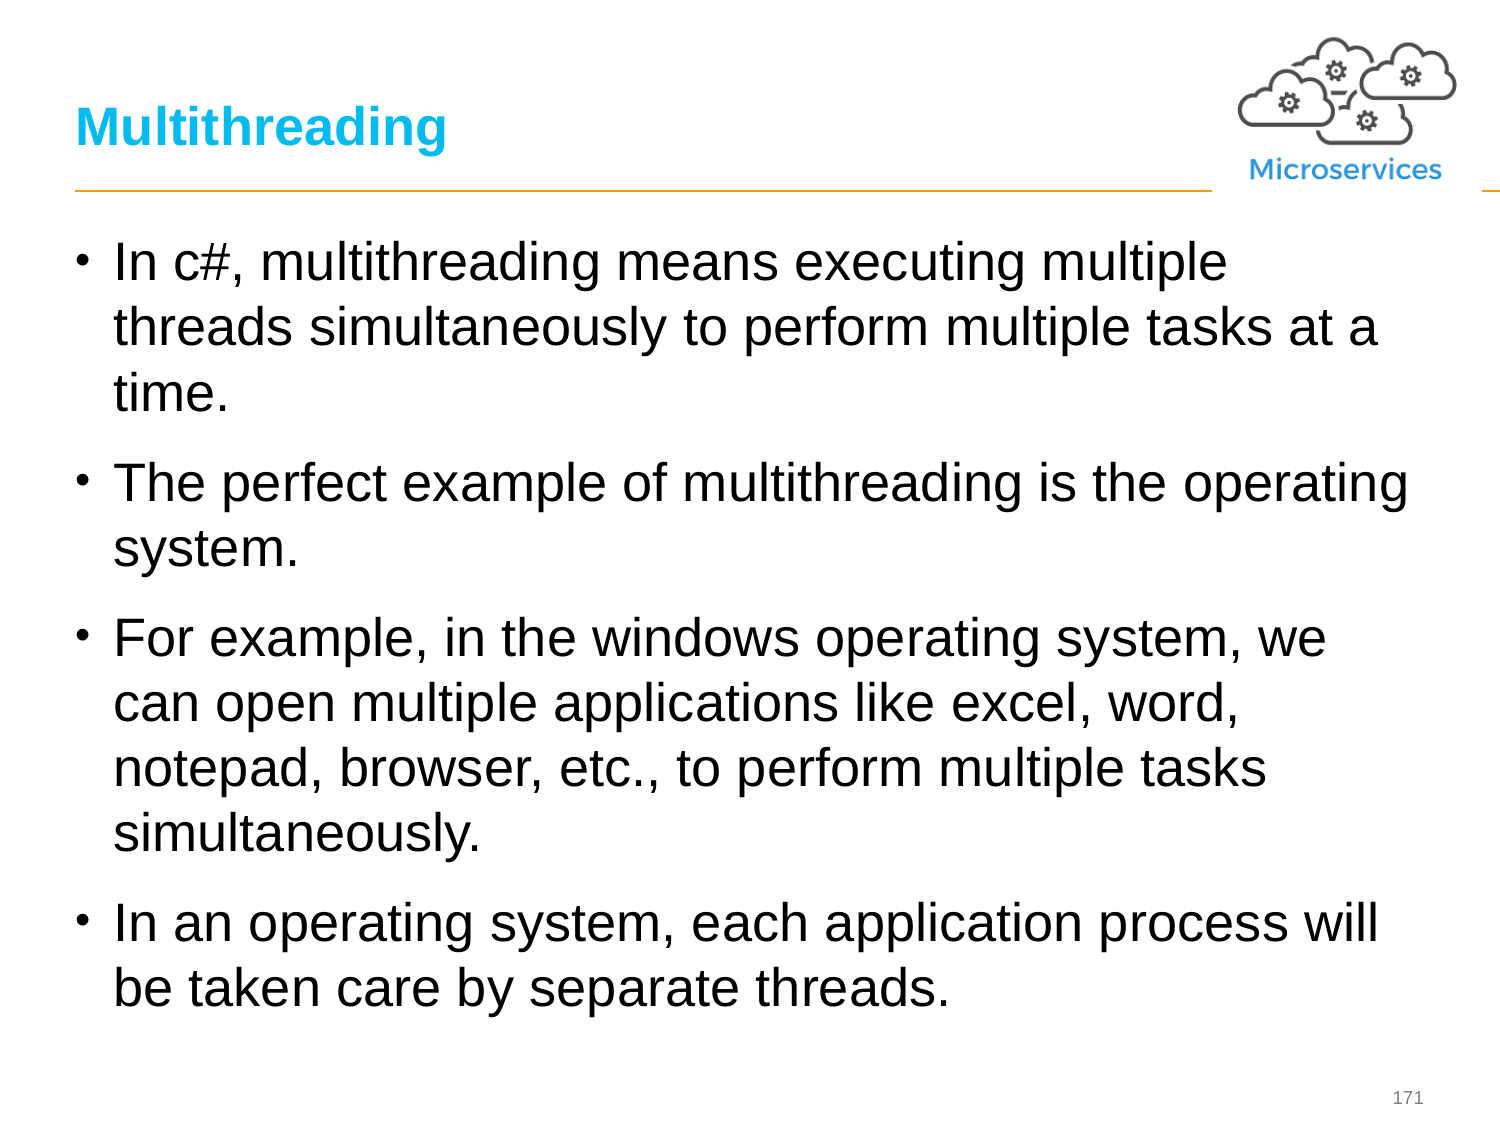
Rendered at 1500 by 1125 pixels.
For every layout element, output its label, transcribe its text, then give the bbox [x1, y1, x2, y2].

picture [1212, 1, 1482, 203]
list In c#, multithreading means executing multiple threads simultaneously to perform multiple tasks at a time. The perfect example of multithreading is the operating system. For example, in the windows operating system, we can open multiple applications like excel, word, notepad, browser, etc., to perform multiple tasks simultaneously. In an operating system, each application process will be taken care by separate threads. [75, 226, 1425, 1038]
title Multithreading [75, 27, 1422, 157]
